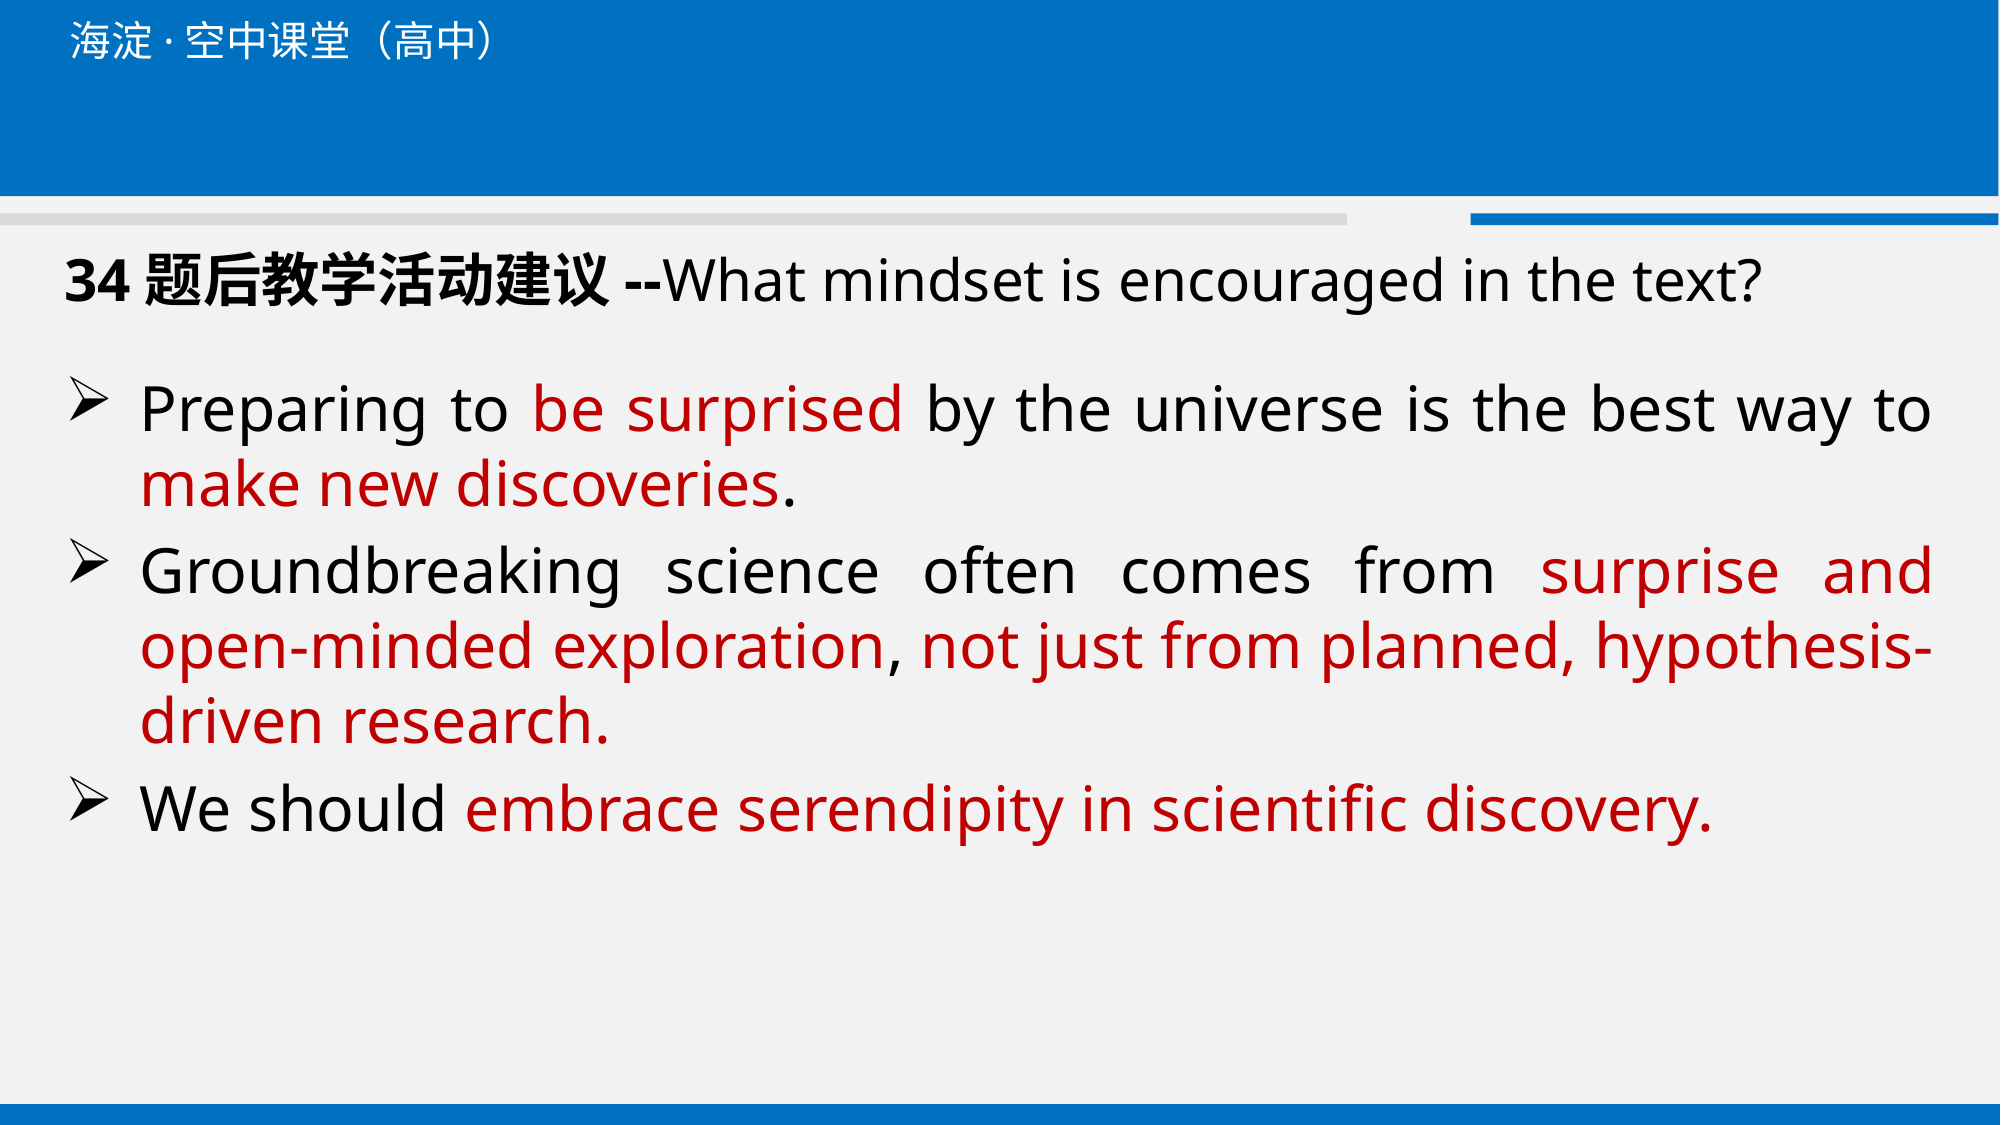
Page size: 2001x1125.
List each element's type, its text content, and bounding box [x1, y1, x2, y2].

list Preparing to be surprised by the universe is the best way to make new discoveries. Groundbreaking science often comes from surprise and open-minded exploration, not just from planned, hypothesis-driven research. We should embrace serendipity in scientific discovery. [49, 361, 1951, 872]
title 34题后教学活动建议--What mindset is encouraged in the text? [49, 220, 1951, 336]
